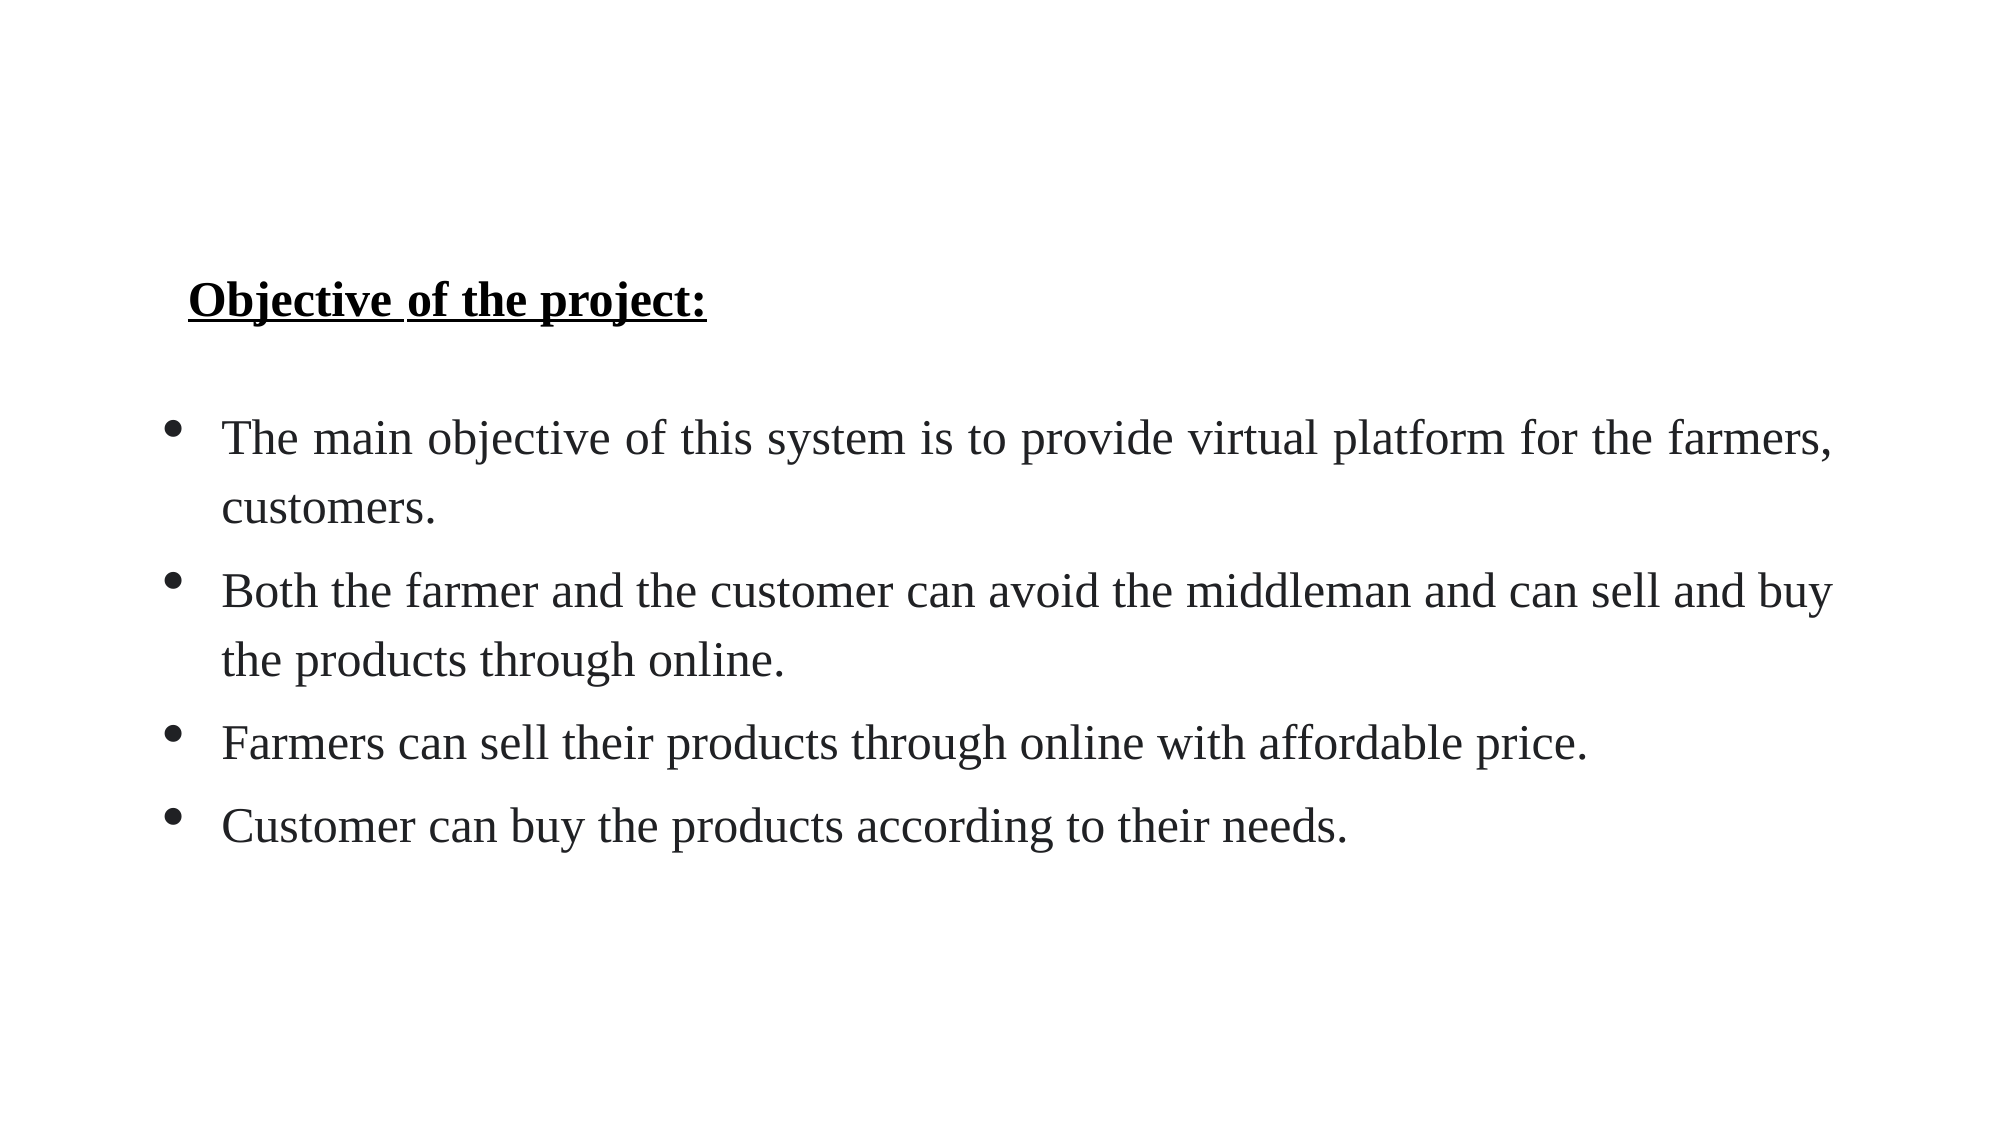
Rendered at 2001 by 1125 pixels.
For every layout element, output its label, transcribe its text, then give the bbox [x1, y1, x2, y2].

title Objective of the project: [97, 210, 1798, 472]
list The main objective of this system is to provide virtual platform for the farmers, customers. Both the farmer and the customer can avoid the middleman and can sell and buy the products through online. Farmers can sell their products through online with affordable price. Customer can buy the products according to their needs. [149, 388, 1850, 950]
